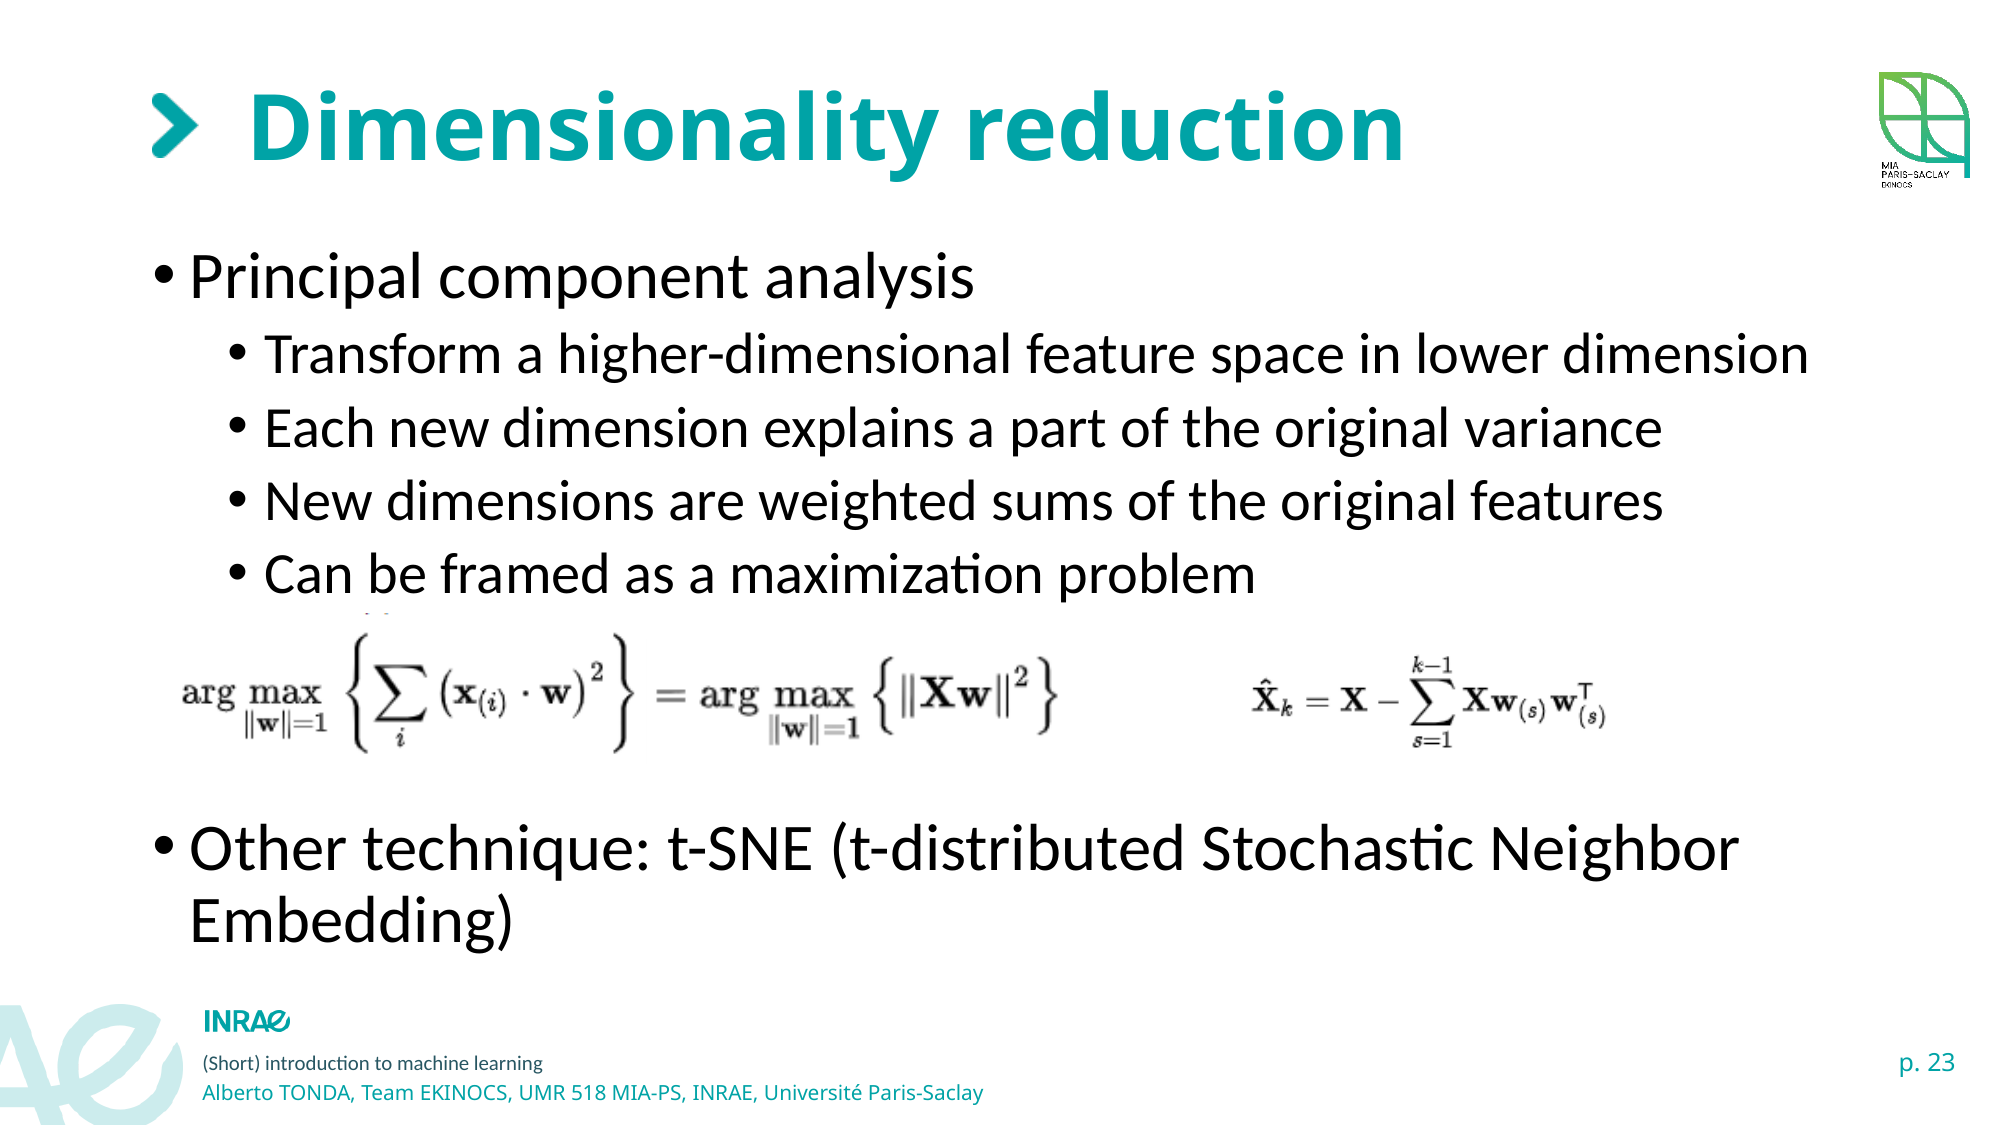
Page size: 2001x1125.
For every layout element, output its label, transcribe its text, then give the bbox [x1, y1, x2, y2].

picture [1862, 54, 1986, 205]
title Dimensionality reduction [137, 59, 1863, 203]
picture [174, 613, 1062, 767]
picture [152, 93, 200, 158]
picture [0, 996, 329, 1125]
picture [1222, 633, 1626, 765]
list Principal component analysis Transform a higher-dimensional feature space in lower dimension Each new dimension explains a part of the original variance New dimensions are weighted sums of the original features Can be framed as a maximization problem Other technique: t-SNE (t-distributed Stochastic Neighbor Embedding) [137, 233, 1863, 1001]
